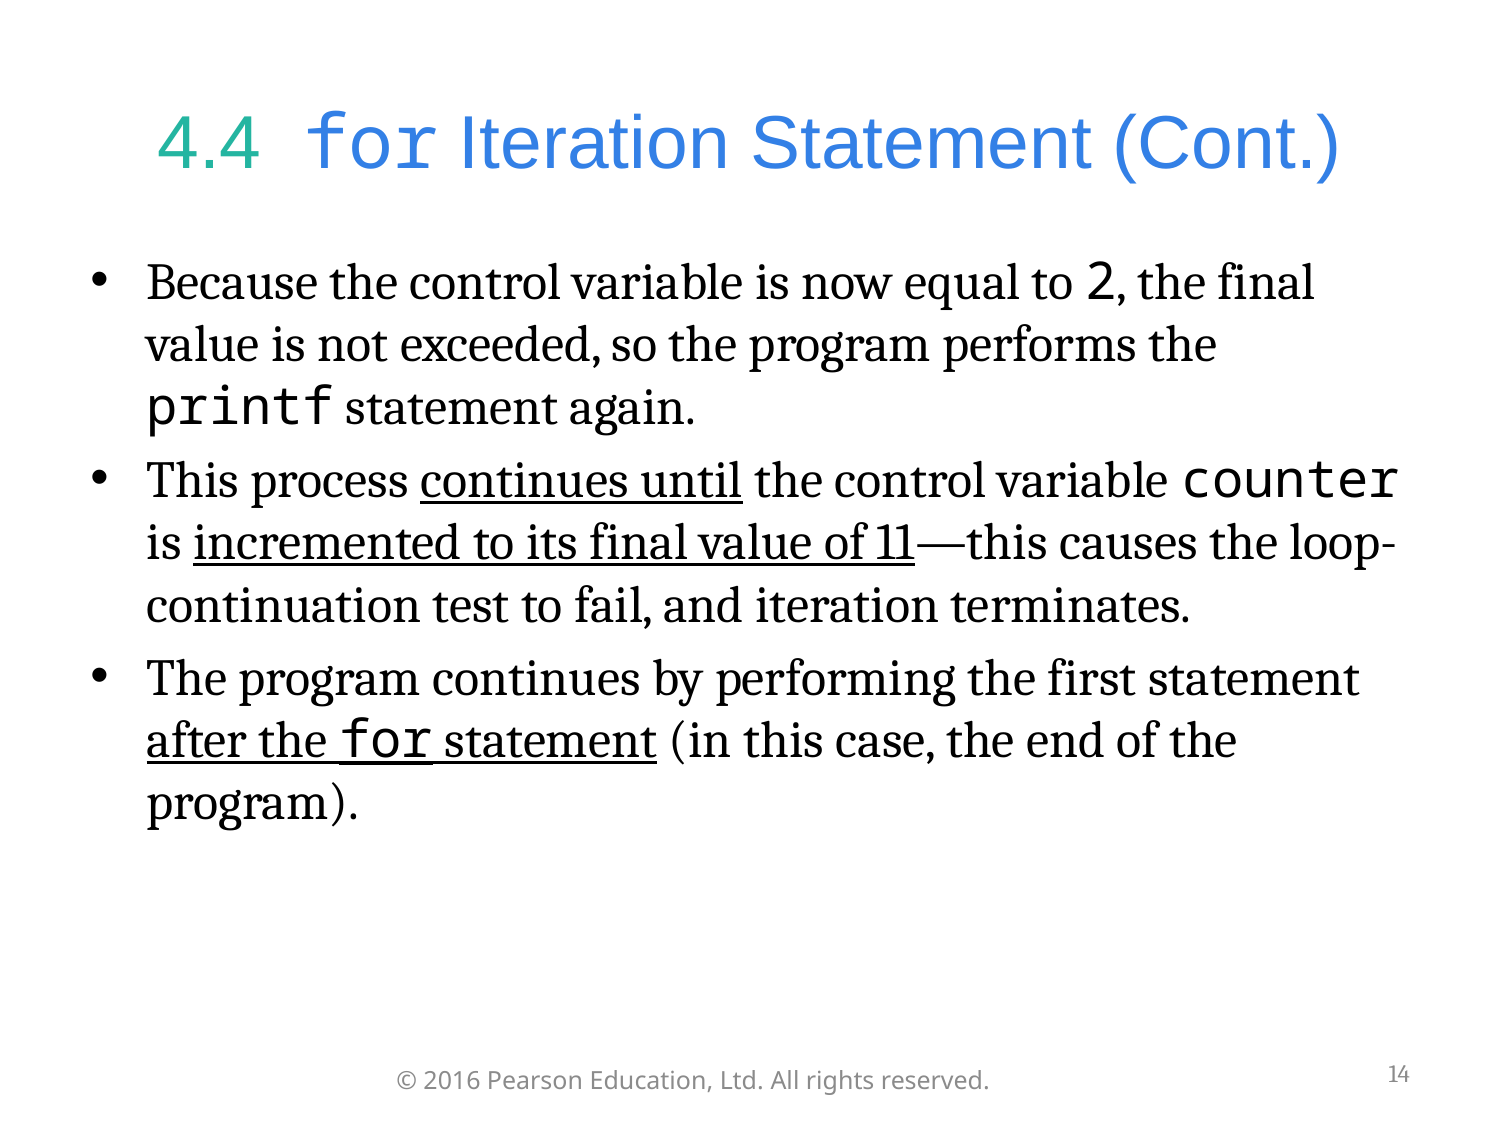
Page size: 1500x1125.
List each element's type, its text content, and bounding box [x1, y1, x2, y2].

slide_number 14 [1074, 1042, 1425, 1103]
title 4.4 for Iteration Statement (Cont.) [75, 45, 1425, 233]
footer © 2016 Pearson Education, Ltd. All rights reserved. [287, 1050, 1100, 1110]
list Because the control variable is now equal to 2, the final value is not exceeded, so the program performs the printf statement again. This process continues until the control variable counter is incremented to its final value of 11—this causes the loop-continuation test to fail, and iteration terminates. The program continues by performing the first statement after the for statement (in this case, the end of the program). [75, 239, 1426, 983]
